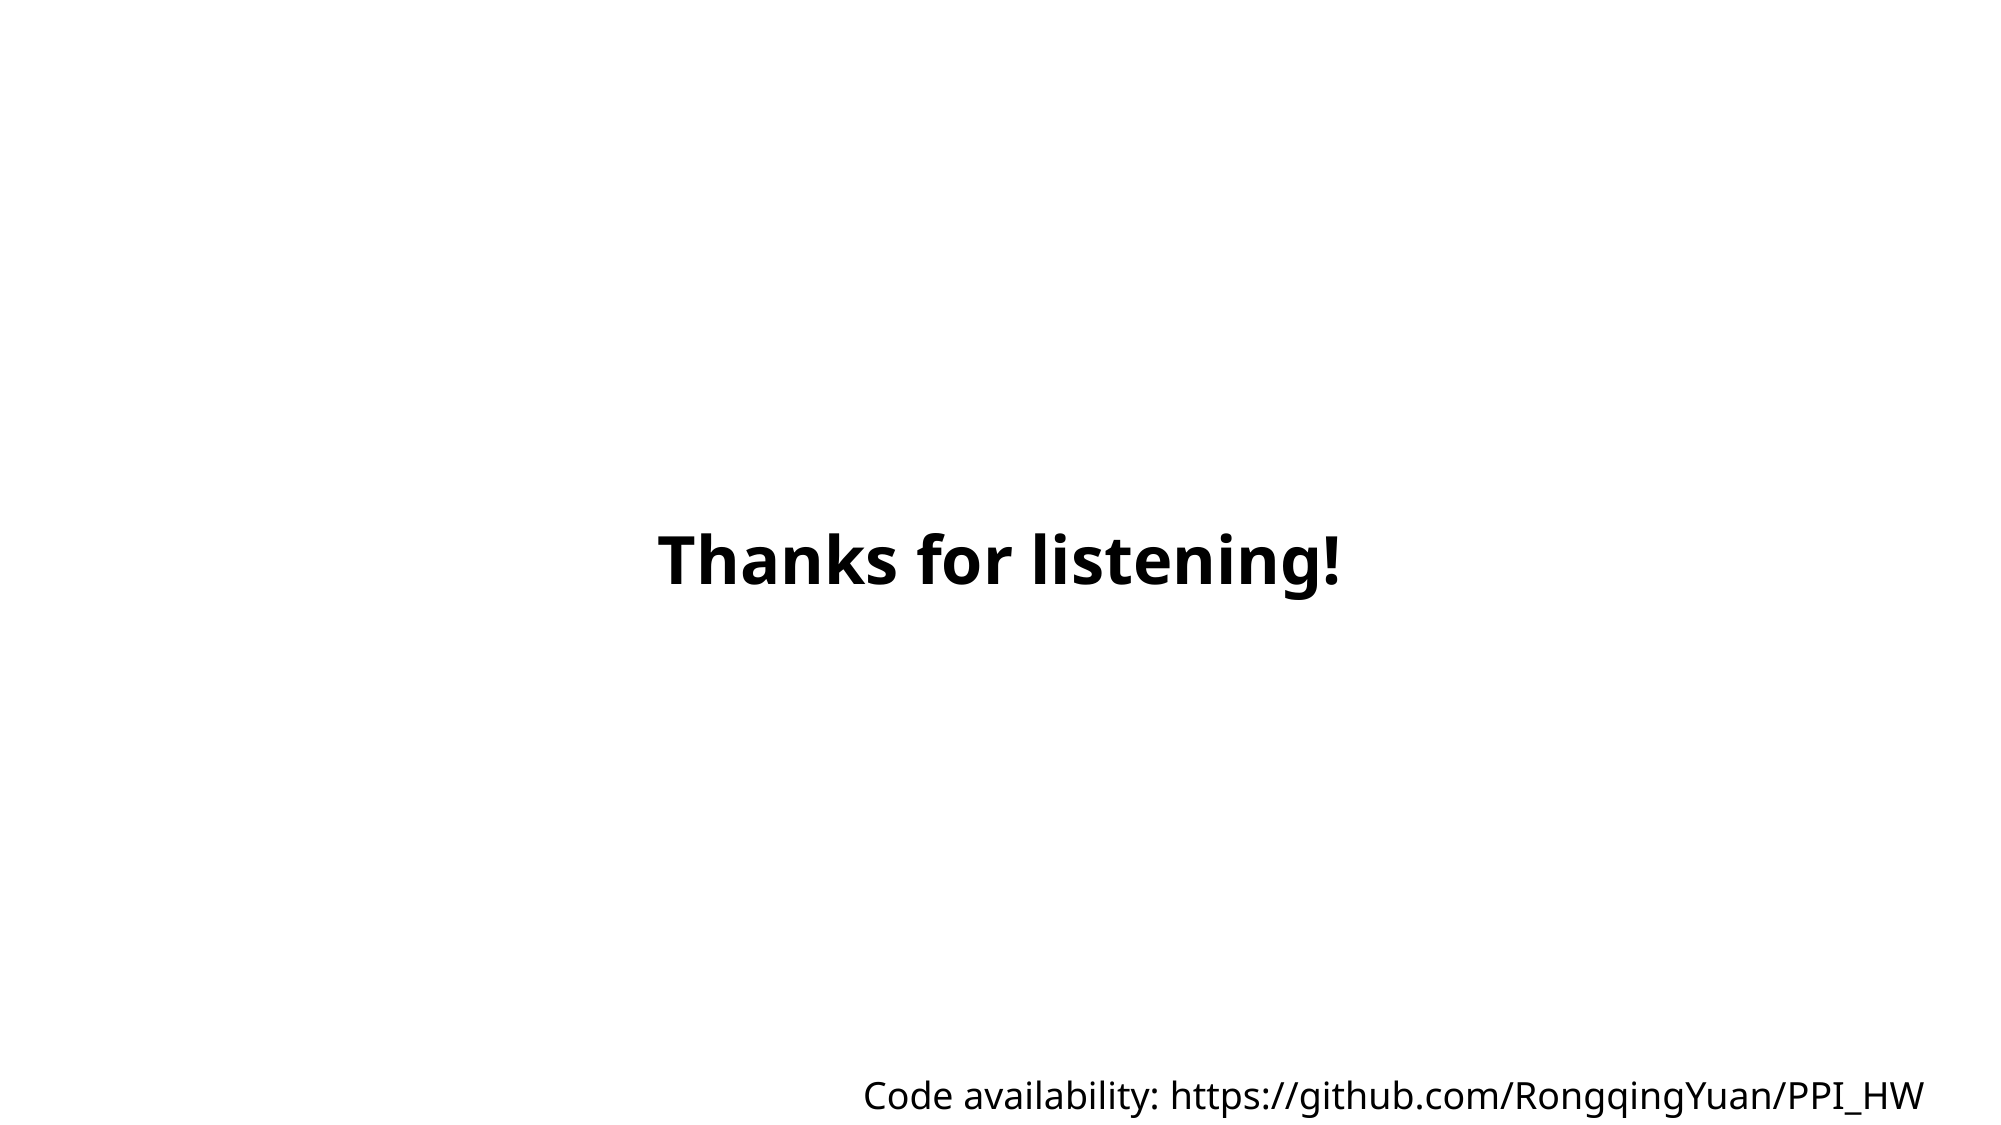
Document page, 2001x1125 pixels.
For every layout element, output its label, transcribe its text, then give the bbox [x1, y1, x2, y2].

text_box Thanks for listening! [570, 470, 1430, 655]
text_box Code availability: https://github.com/RongqingYuan/PPI_HW [848, 1064, 2000, 1125]
